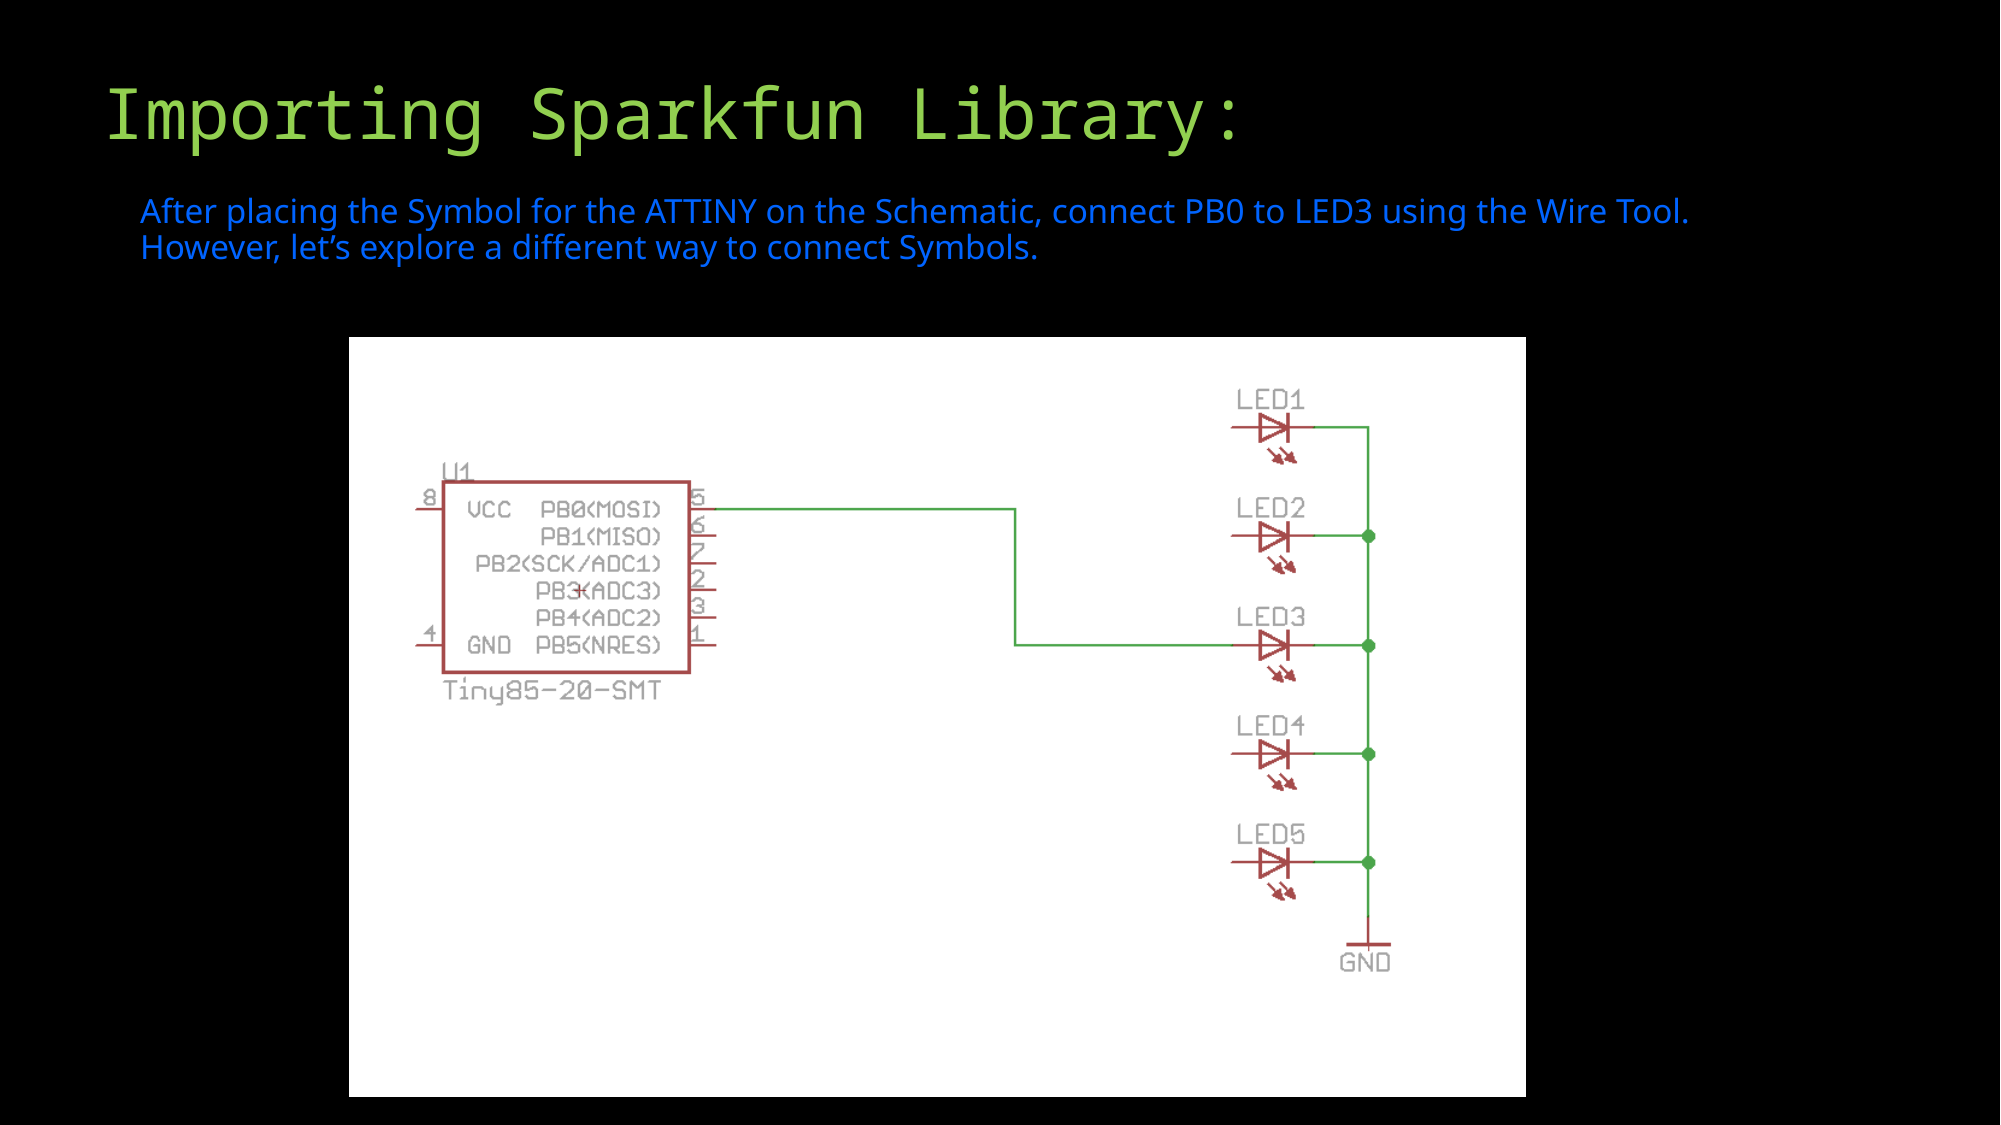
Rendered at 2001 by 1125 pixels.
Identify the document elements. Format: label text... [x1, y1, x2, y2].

list After placing the Symbol for the ATTINY on the Schematic, connect PB0 to LED3 using the Wire Tool. However, let’s explore a different way to connect Symbols. [125, 187, 1750, 1000]
picture [349, 337, 1526, 1097]
title Importing Sparkfun Library: [87, 37, 1738, 163]
